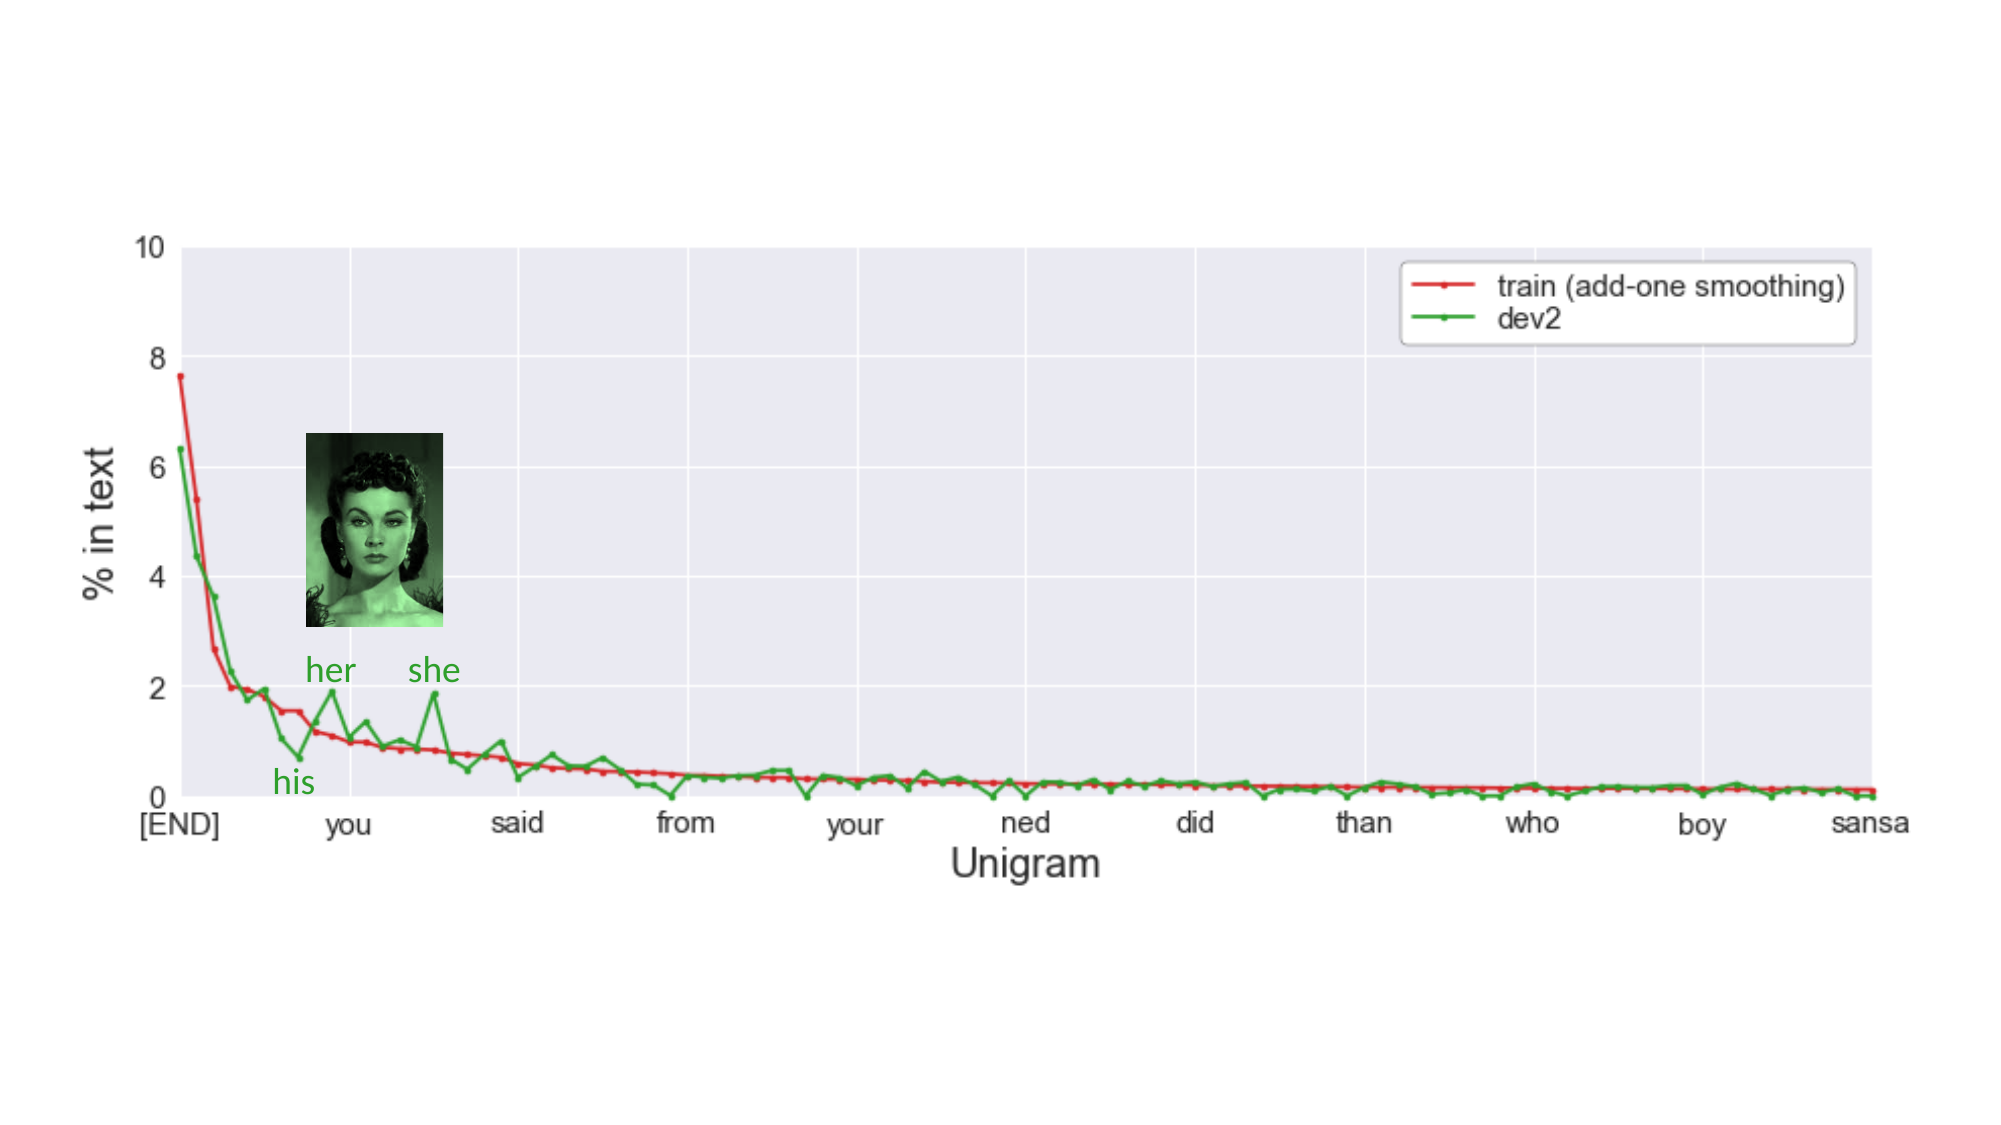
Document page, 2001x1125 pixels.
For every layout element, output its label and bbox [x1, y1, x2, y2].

picture [71, 222, 1927, 900]
